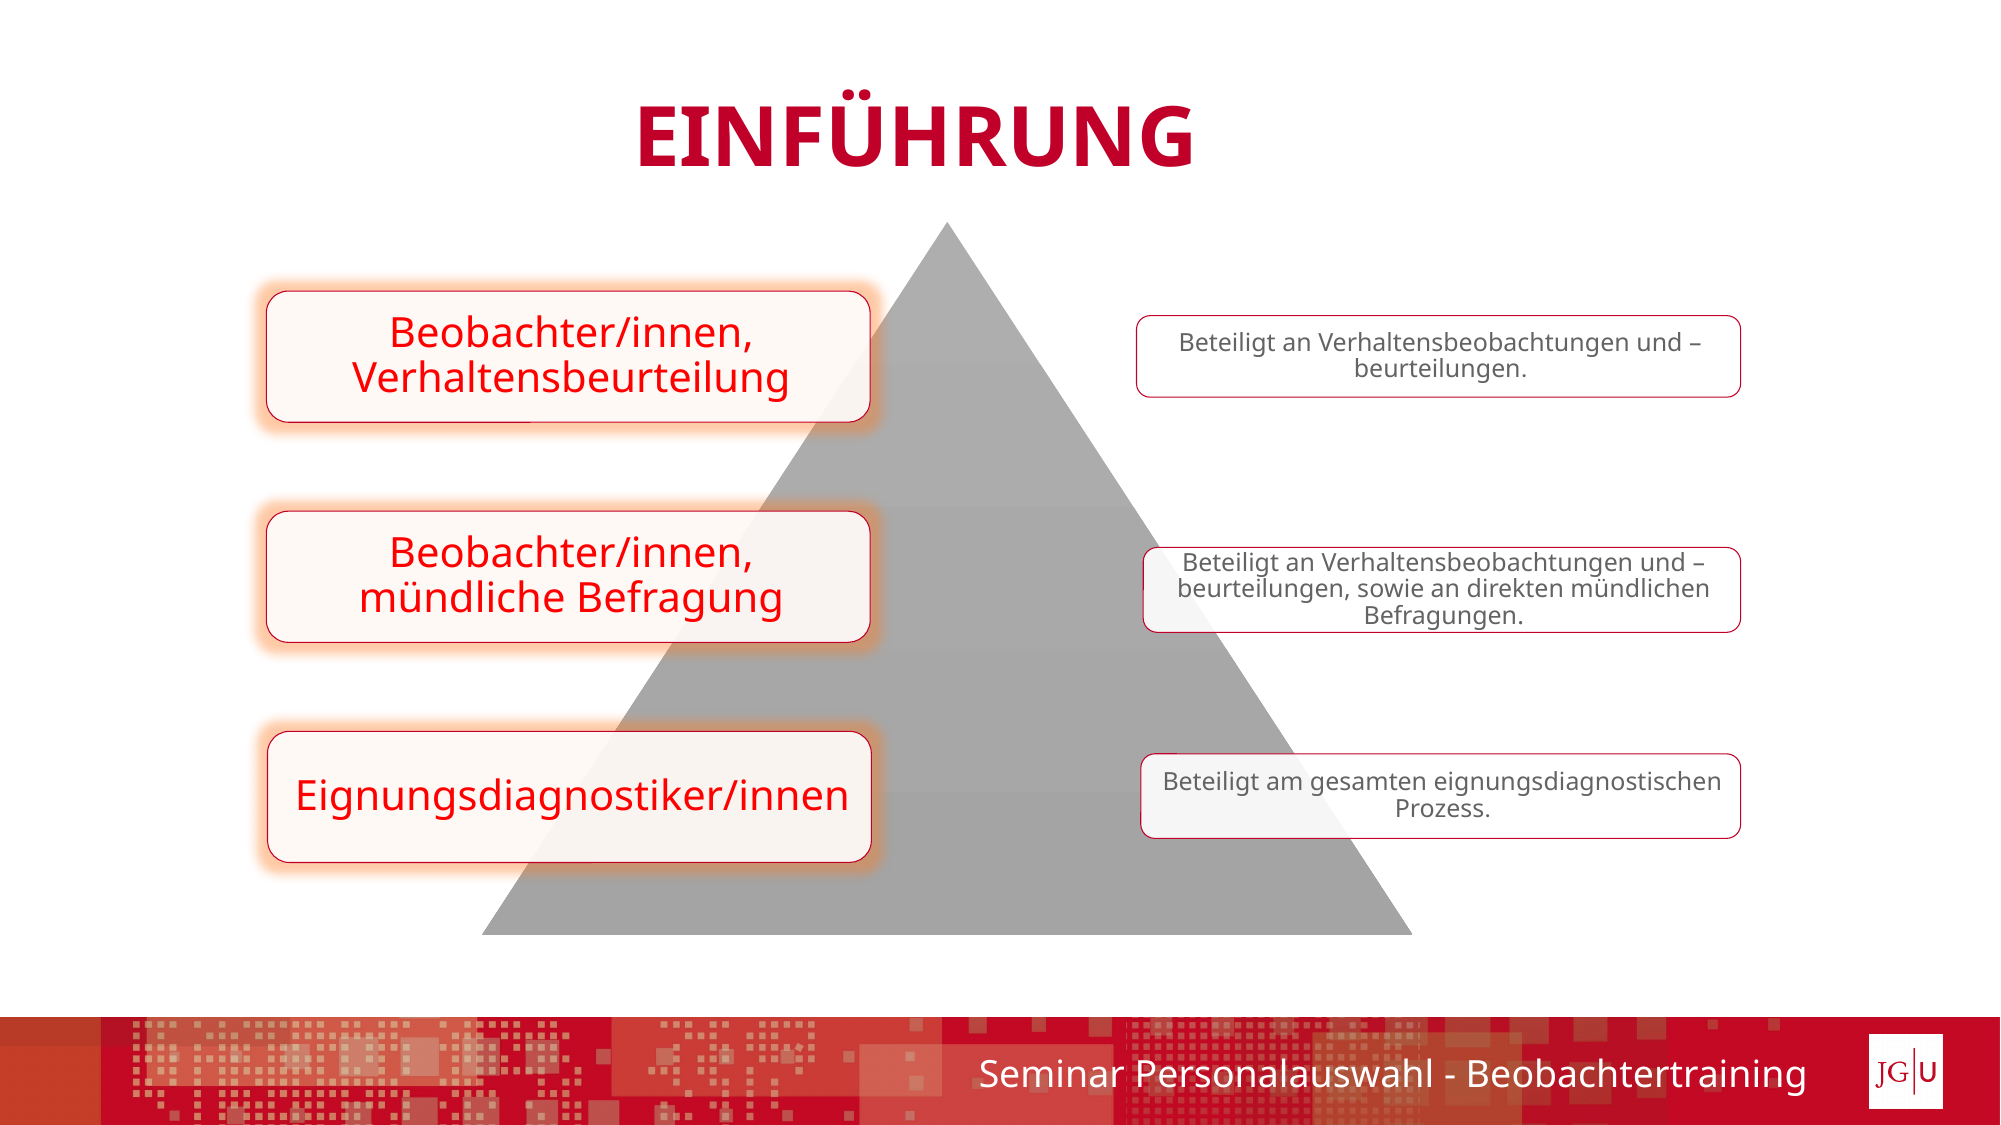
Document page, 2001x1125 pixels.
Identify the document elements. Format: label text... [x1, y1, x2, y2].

title Einführung [81, 87, 1750, 243]
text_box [266, 113, 1768, 1043]
footer Seminar Personalauswahl - Beobachtertraining [821, 1042, 1824, 1103]
picture [0, 1017, 2000, 1125]
